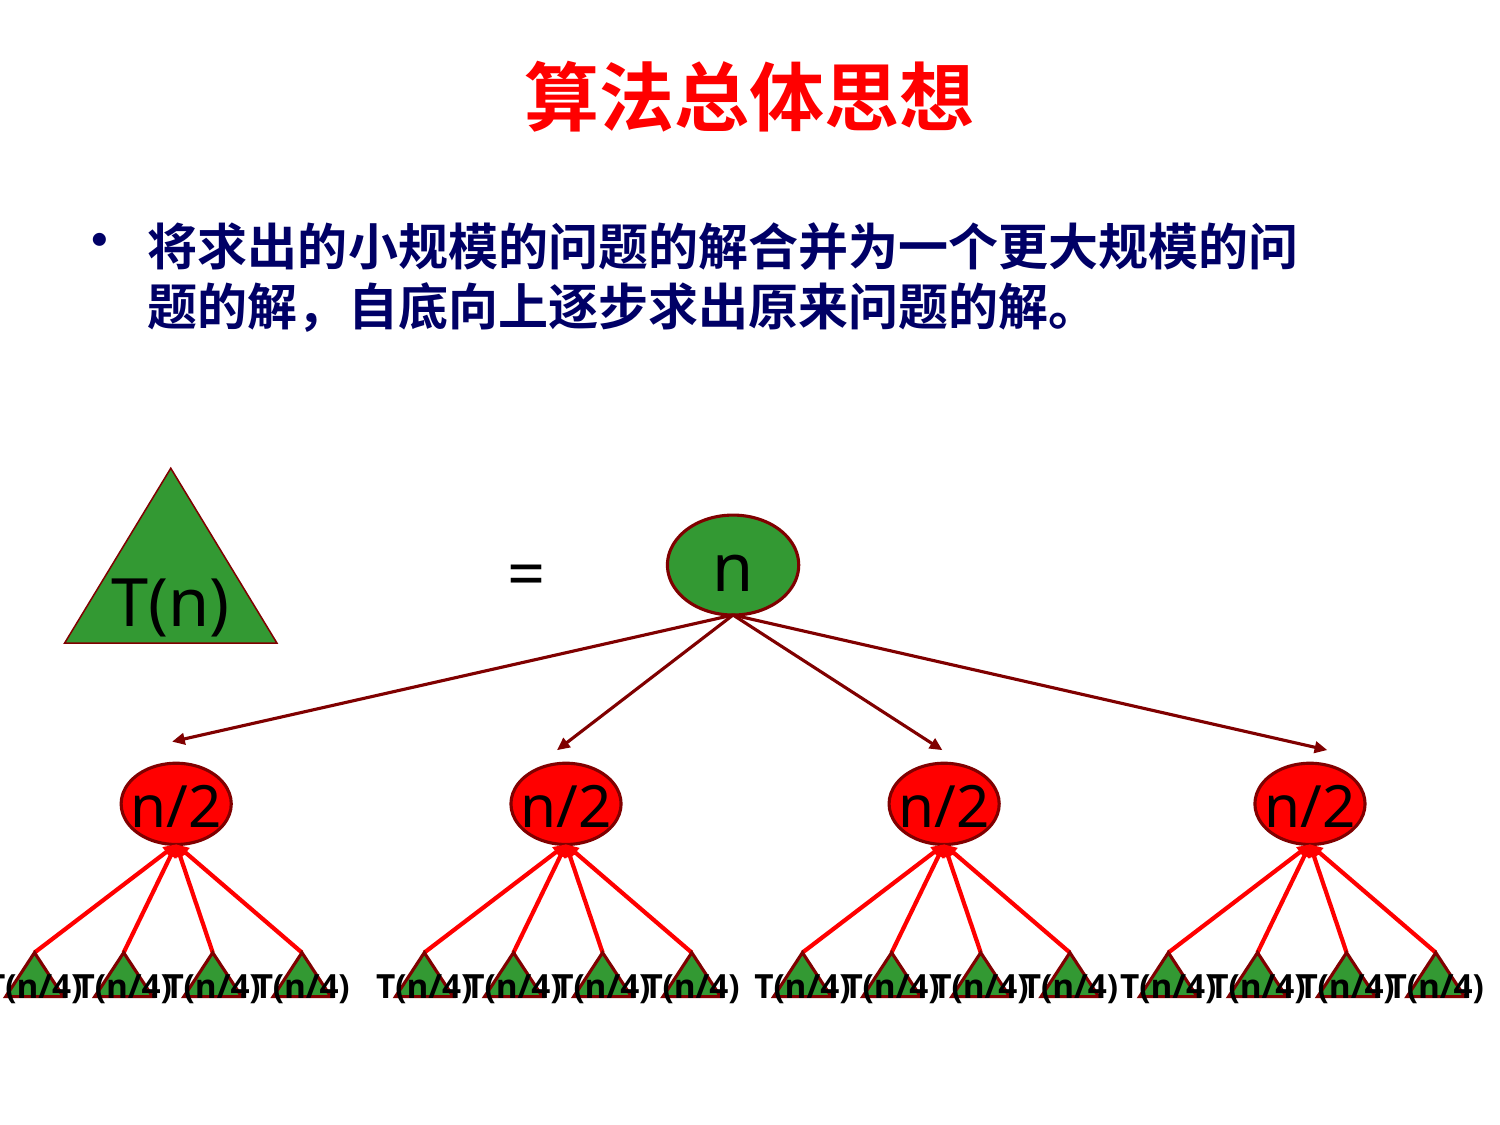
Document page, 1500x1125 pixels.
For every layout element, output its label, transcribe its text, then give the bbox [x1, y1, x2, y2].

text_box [732, 616, 943, 751]
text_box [395, 763, 721, 997]
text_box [1139, 763, 1465, 997]
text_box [773, 763, 1099, 997]
text_box n [667, 515, 799, 613]
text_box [557, 616, 730, 751]
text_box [172, 616, 554, 742]
text_box 将求出的小规模的问题的解合并为一个更大规模的问题的解，自底向上逐步求出原来问题的解。 [76, 207, 1352, 883]
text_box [5, 763, 331, 997]
text_box T(n) [64, 468, 260, 644]
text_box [943, 616, 1328, 751]
text_box = [439, 523, 615, 615]
text_box 算法总体思想 [112, 42, 1388, 185]
